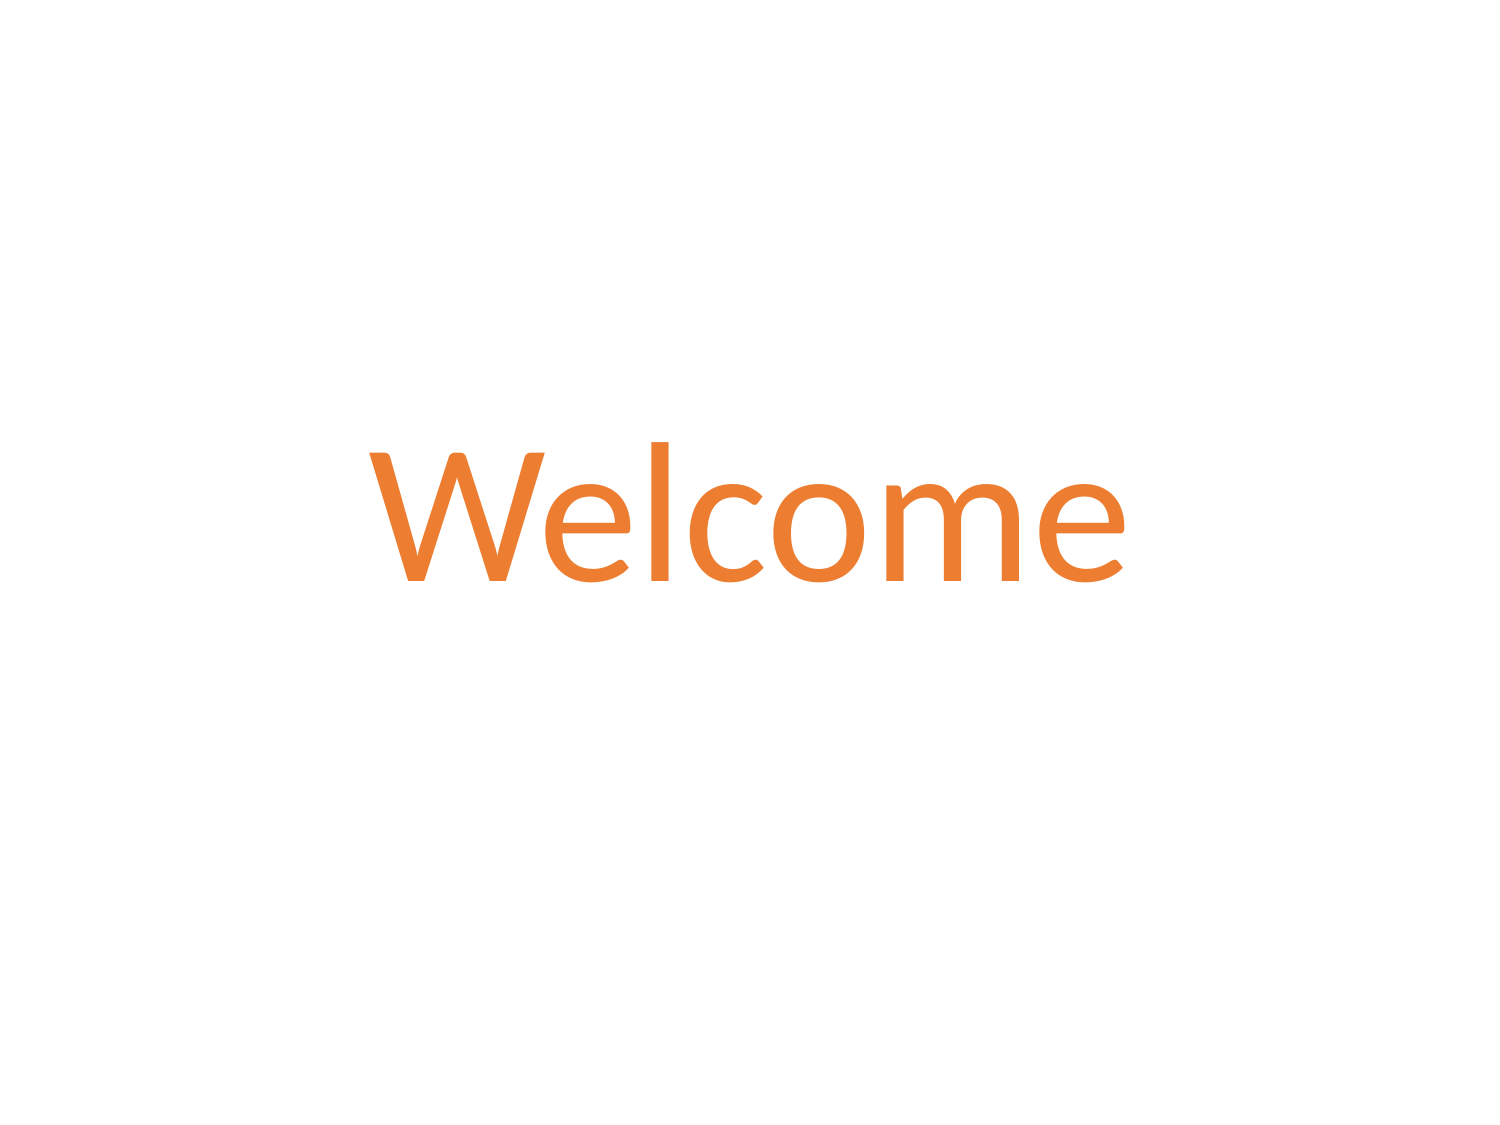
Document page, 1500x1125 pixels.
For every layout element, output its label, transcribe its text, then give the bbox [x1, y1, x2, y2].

title Welcome [102, 63, 1398, 969]
